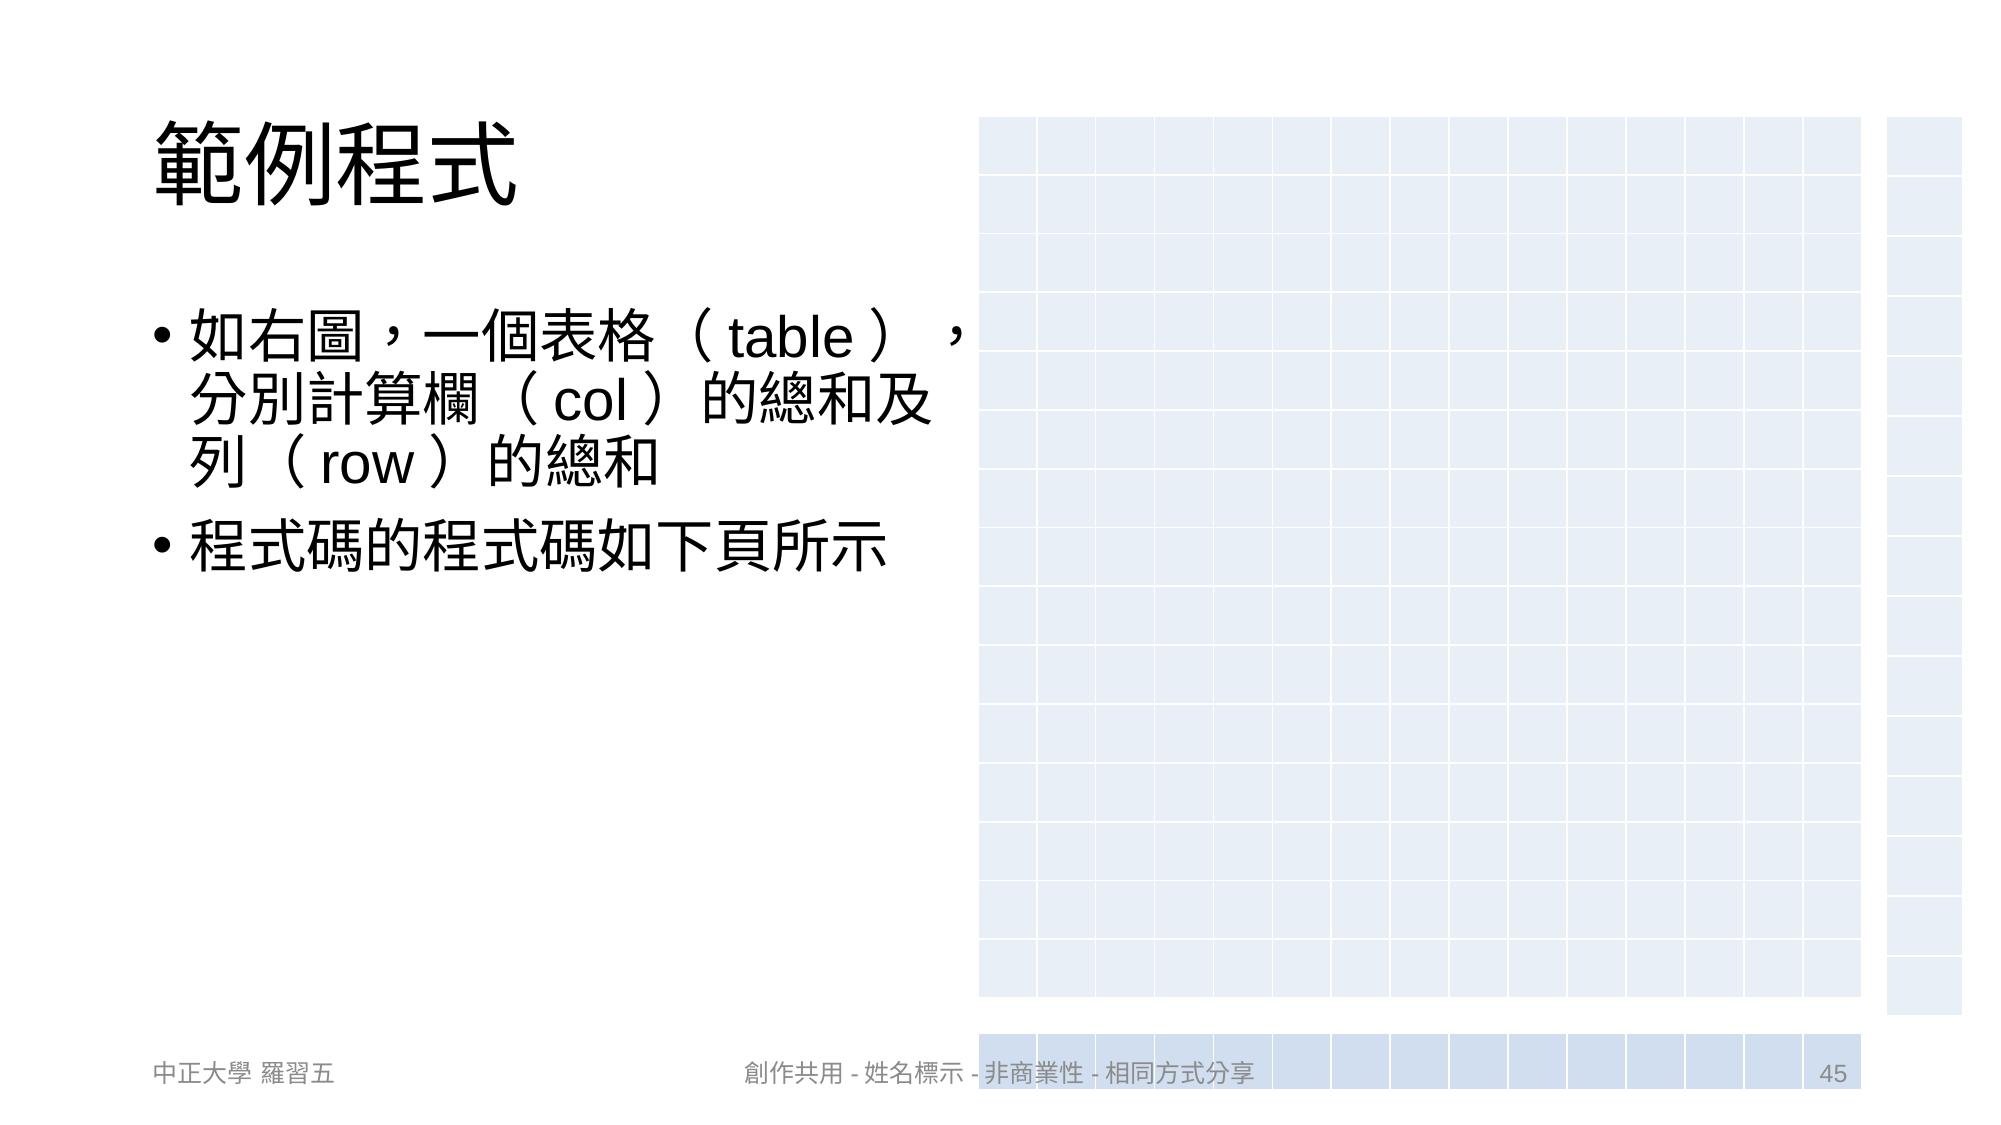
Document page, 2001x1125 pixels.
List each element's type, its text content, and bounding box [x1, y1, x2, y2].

table_cell [1155, 705, 1213, 762]
table_cell [1627, 176, 1684, 233]
table_cell [1391, 411, 1448, 468]
table_header [1096, 117, 1154, 174]
table_cell [1745, 764, 1802, 821]
table_cell [979, 470, 1036, 527]
table_cell [1155, 940, 1213, 997]
table_cell [1887, 957, 1962, 1015]
table_cell [1038, 470, 1095, 527]
table_cell [1745, 646, 1802, 703]
table_header [1214, 117, 1272, 174]
table_header [1273, 1034, 1330, 1042]
table_cell [1568, 528, 1625, 585]
table_cell [1804, 176, 1861, 233]
table_cell [1509, 352, 1566, 409]
table_header [1391, 117, 1448, 174]
table_cell [1745, 881, 1802, 938]
table_cell [1096, 940, 1154, 997]
table_cell [1804, 646, 1861, 703]
table_cell [1804, 881, 1861, 938]
table_cell [1627, 823, 1684, 880]
table_cell [1887, 177, 1962, 235]
table_cell [1686, 940, 1743, 997]
table_cell [1887, 597, 1962, 655]
table_cell [1745, 176, 1802, 233]
table_cell [1214, 470, 1272, 527]
table_cell [1096, 528, 1154, 585]
table_cell [1038, 881, 1095, 938]
table_header [1509, 1034, 1566, 1042]
table_cell [1273, 646, 1330, 703]
table_cell [1155, 234, 1213, 291]
table_cell [1804, 411, 1861, 468]
table_cell [1509, 411, 1566, 468]
table_cell [1155, 528, 1213, 585]
table_cell [1804, 940, 1861, 997]
table_cell [1804, 352, 1861, 409]
table_cell [1391, 293, 1448, 350]
table_cell [1627, 587, 1684, 644]
table_cell [1686, 293, 1743, 350]
table_cell [979, 940, 1036, 997]
table_cell [1155, 823, 1213, 880]
table_cell [1391, 528, 1448, 585]
table_header [1887, 117, 1962, 175]
table_cell [1509, 881, 1566, 938]
table_cell [1214, 352, 1272, 409]
table_header [1155, 1034, 1213, 1042]
table_cell [1155, 470, 1213, 527]
table_cell [1332, 764, 1389, 821]
table_cell [1096, 470, 1154, 527]
table_cell [1332, 234, 1389, 291]
table_header [979, 117, 1036, 174]
table_cell [1804, 823, 1861, 880]
table_cell [1038, 176, 1095, 233]
table_cell [1096, 646, 1154, 703]
table_cell [1627, 470, 1684, 527]
table_cell [1509, 470, 1566, 527]
table_header [1804, 117, 1861, 174]
table_cell [1450, 293, 1507, 350]
table_cell [979, 881, 1036, 938]
table_header [1273, 117, 1330, 174]
table_cell [1804, 587, 1861, 644]
table_cell [1096, 293, 1154, 350]
table_cell [1450, 470, 1507, 527]
table_cell [1686, 234, 1743, 291]
table_header [979, 1034, 1036, 1042]
table_header [1214, 1034, 1272, 1042]
table_cell [1627, 881, 1684, 938]
table_cell [1273, 823, 1330, 880]
table_cell [1887, 777, 1962, 835]
table_header [1686, 1034, 1743, 1042]
footer 創作共用-姓名標示-非商業性-相同方式分享 [662, 1042, 1338, 1103]
table_cell [1887, 237, 1962, 295]
table_cell [1627, 764, 1684, 821]
table_cell [1214, 705, 1272, 762]
table_cell [1038, 293, 1095, 350]
table_header [1745, 117, 1802, 174]
table_cell [1450, 176, 1507, 233]
table_cell [1887, 357, 1962, 415]
table_cell [1155, 352, 1213, 409]
table_header [1627, 1034, 1684, 1042]
table_cell [1332, 881, 1389, 938]
table_cell [1332, 823, 1389, 880]
table_cell [1568, 823, 1625, 880]
table_cell [1155, 411, 1213, 468]
table_cell [1804, 764, 1861, 821]
table_cell [1568, 705, 1625, 762]
table_cell [1332, 176, 1389, 233]
table_cell [1450, 352, 1507, 409]
table_cell [1568, 293, 1625, 350]
table_cell [1686, 528, 1743, 585]
table_cell [1332, 293, 1389, 350]
table_cell [1332, 528, 1389, 585]
table_cell [1273, 470, 1330, 527]
table_cell [1887, 717, 1962, 775]
table_cell [979, 176, 1036, 233]
table_header [1155, 117, 1213, 174]
table_cell [979, 352, 1036, 409]
table_cell [1214, 823, 1272, 880]
table_cell [1214, 881, 1272, 938]
table_cell [1745, 528, 1802, 585]
table_cell [1273, 411, 1330, 468]
table_cell [1745, 587, 1802, 644]
table_cell [1686, 705, 1743, 762]
table_cell [1686, 764, 1743, 821]
table_header [1391, 1034, 1448, 1089]
table_cell [1627, 940, 1684, 997]
table_cell [1627, 293, 1684, 350]
table_cell [979, 234, 1036, 291]
table_cell [1509, 234, 1566, 291]
table_cell [1038, 234, 1095, 291]
table_cell [979, 823, 1036, 880]
table_cell [1887, 897, 1962, 955]
table_cell [1509, 940, 1566, 997]
table_cell [979, 764, 1036, 821]
table_cell [1391, 881, 1448, 938]
table_cell [1391, 646, 1448, 703]
table_cell [1273, 940, 1330, 997]
table_cell [1450, 411, 1507, 468]
table_cell [1804, 234, 1861, 291]
table_cell [1509, 587, 1566, 644]
table_cell [1450, 646, 1507, 703]
table_cell [979, 528, 1036, 585]
table_header [1568, 1034, 1625, 1042]
table_header [1568, 117, 1625, 174]
table_header [1332, 1034, 1389, 1089]
table_cell [1096, 823, 1154, 880]
table_cell [1273, 528, 1330, 585]
table_cell [1627, 528, 1684, 585]
table_cell [1450, 764, 1507, 821]
table_cell [1745, 234, 1802, 291]
table_cell [1568, 352, 1625, 409]
table_cell [1038, 823, 1095, 880]
table_cell [1509, 764, 1566, 821]
table_cell [1332, 940, 1389, 997]
title 範例程式 [137, 59, 1863, 278]
table_cell [1038, 940, 1095, 997]
table_cell [1450, 940, 1507, 997]
table_header [1509, 117, 1566, 174]
table_cell [1391, 176, 1448, 233]
table_cell [1887, 657, 1962, 715]
table_cell [1214, 764, 1272, 821]
table_cell [1273, 176, 1330, 233]
table_cell [1096, 352, 1154, 409]
table_cell [1450, 528, 1507, 585]
table_cell [1214, 528, 1272, 585]
table_cell [1450, 823, 1507, 880]
table_cell [1627, 646, 1684, 703]
table_cell [1745, 352, 1802, 409]
table_cell [1332, 411, 1389, 468]
table_cell [1568, 411, 1625, 468]
table_cell [1096, 411, 1154, 468]
table_cell [1887, 477, 1962, 535]
table_cell [1391, 823, 1448, 880]
table_cell [1155, 587, 1213, 644]
table_header [1332, 117, 1389, 174]
table_cell [1887, 837, 1962, 895]
table_cell [1096, 881, 1154, 938]
table_cell [1450, 234, 1507, 291]
table_cell [1332, 352, 1389, 409]
table_cell [979, 587, 1036, 644]
table_header [1627, 117, 1684, 174]
table_cell [1686, 646, 1743, 703]
table_header [1038, 1034, 1095, 1042]
table_cell [1745, 293, 1802, 350]
table_cell [1273, 587, 1330, 644]
table_cell [1391, 470, 1448, 527]
table_cell [1686, 881, 1743, 938]
table_cell [1214, 234, 1272, 291]
table_cell [1038, 352, 1095, 409]
table_cell [1627, 705, 1684, 762]
table_cell [1568, 881, 1625, 938]
table_cell [1686, 352, 1743, 409]
table_cell [1887, 297, 1962, 355]
table_cell [1887, 537, 1962, 595]
table_cell [1686, 176, 1743, 233]
table_cell [979, 411, 1036, 468]
table_cell [1096, 176, 1154, 233]
table_cell [1568, 470, 1625, 527]
table_cell [1391, 234, 1448, 291]
table_cell [1038, 764, 1095, 821]
table_cell [1450, 881, 1507, 938]
table_header [1745, 1034, 1802, 1042]
table_header [1450, 1034, 1507, 1042]
table_cell [1568, 646, 1625, 703]
table_header [1096, 1034, 1154, 1042]
table_cell [1155, 881, 1213, 938]
table_cell [979, 705, 1036, 762]
table_cell [1038, 587, 1095, 644]
table_cell [1568, 176, 1625, 233]
table_cell [1273, 352, 1330, 409]
table_cell [1887, 417, 1962, 475]
table_cell [1450, 587, 1507, 644]
table_cell [1745, 470, 1802, 527]
table_cell [1627, 234, 1684, 291]
table_cell [1745, 411, 1802, 468]
table_cell [1096, 764, 1154, 821]
table_cell [1038, 646, 1095, 703]
table_header [1804, 1034, 1861, 1042]
table_cell [1509, 646, 1566, 703]
table_cell [1214, 646, 1272, 703]
table_cell [1509, 176, 1566, 233]
table_cell [1509, 823, 1566, 880]
table_cell [1627, 352, 1684, 409]
table_cell [1391, 705, 1448, 762]
table_cell [1038, 528, 1095, 585]
table_cell [1509, 705, 1566, 762]
table_cell [1804, 705, 1861, 762]
table_cell [1038, 705, 1095, 762]
table_cell [979, 293, 1036, 350]
table_cell [1214, 293, 1272, 350]
table_cell [1273, 705, 1330, 762]
table_cell [1686, 411, 1743, 468]
table_cell [1155, 176, 1213, 233]
table_cell [1214, 176, 1272, 233]
table_cell [1568, 234, 1625, 291]
table_header [1450, 117, 1507, 174]
table_cell [1568, 587, 1625, 644]
table_cell [1391, 764, 1448, 821]
table_cell [1214, 587, 1272, 644]
table_cell [1391, 587, 1448, 644]
table_cell [1568, 764, 1625, 821]
table_cell [1155, 646, 1213, 703]
table_cell [1214, 411, 1272, 468]
table_cell [1155, 764, 1213, 821]
table_cell [1391, 352, 1448, 409]
table_cell [1627, 411, 1684, 468]
table_cell [1745, 940, 1802, 997]
table_cell [1450, 705, 1507, 762]
table_cell [1214, 940, 1272, 997]
table_cell [1096, 234, 1154, 291]
slide_number 45 [1412, 1042, 1863, 1103]
table_cell [1332, 646, 1389, 703]
list 如右圖，一個表格（table），分別計算欄（col）的總和及列（row）的總和 程式碼的程式碼如下頁所示 [137, 299, 988, 1014]
table_cell [1096, 705, 1154, 762]
table_cell [1686, 823, 1743, 880]
table_cell [1273, 764, 1330, 821]
table_cell [1745, 705, 1802, 762]
table_cell [1273, 881, 1330, 938]
table_header [1038, 117, 1095, 174]
table_cell [1155, 293, 1213, 350]
table_cell [1804, 470, 1861, 527]
table_cell [1332, 470, 1389, 527]
table_cell [1391, 940, 1448, 997]
slide_number 中正大學 羅習五 [137, 1042, 588, 1103]
table_cell [1038, 411, 1095, 468]
table_cell [1509, 293, 1566, 350]
table_cell [1745, 823, 1802, 880]
table_cell [1804, 293, 1861, 350]
table_header [1686, 117, 1743, 174]
table_cell [1273, 293, 1330, 350]
table_cell [1804, 528, 1861, 585]
table_cell [1568, 940, 1625, 997]
table_cell [1273, 234, 1330, 291]
table_cell [1332, 587, 1389, 644]
table_cell [1509, 528, 1566, 585]
table_cell [1686, 587, 1743, 644]
table_cell [1686, 470, 1743, 527]
table_cell [979, 646, 1036, 703]
table_cell [1096, 587, 1154, 644]
table_cell [1332, 705, 1389, 762]
